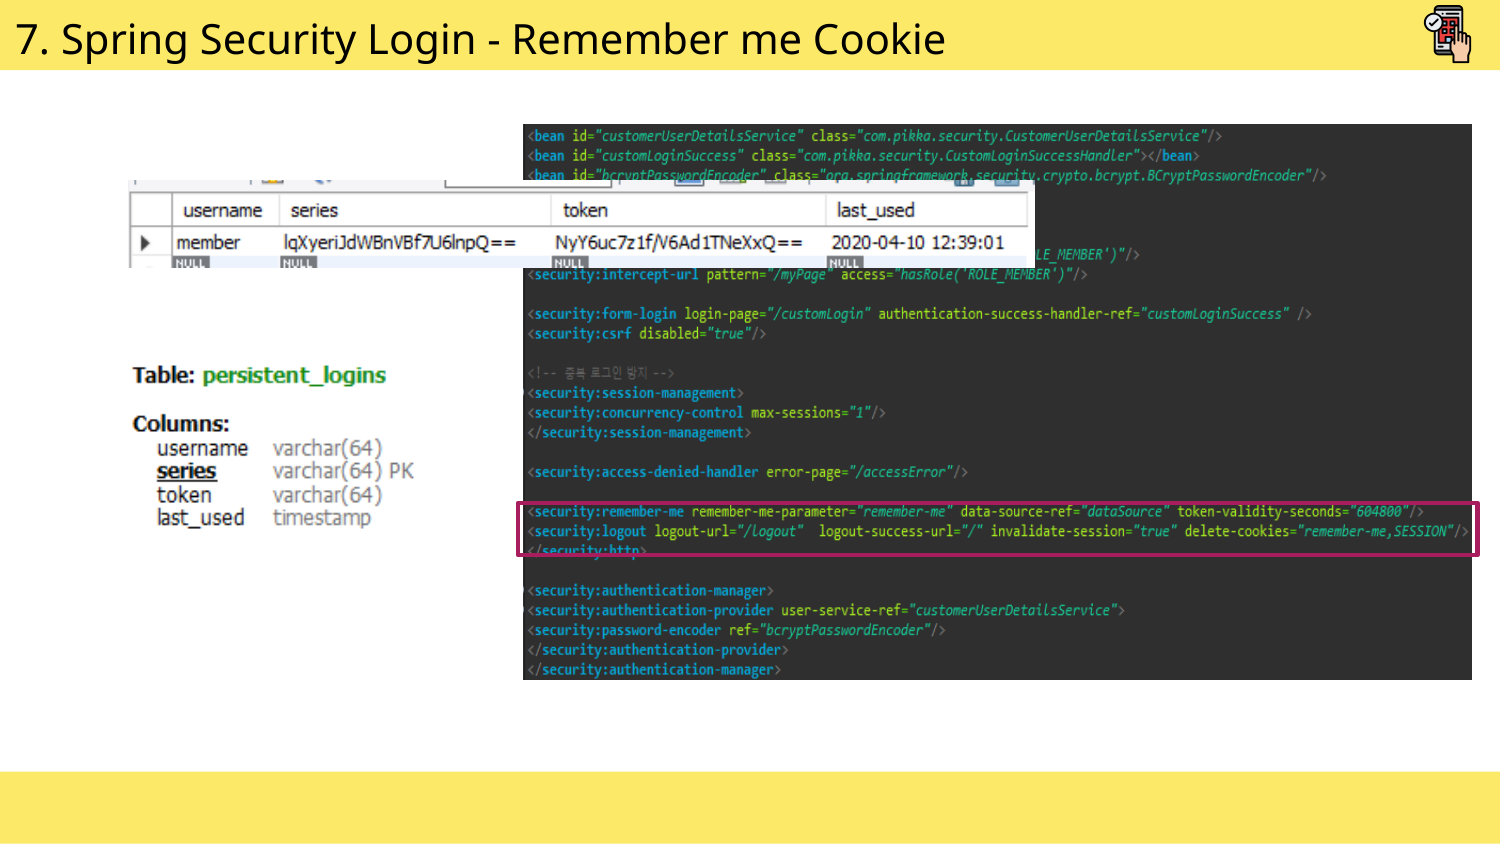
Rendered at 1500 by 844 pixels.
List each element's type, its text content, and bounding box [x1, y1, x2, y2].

text_box [1003, 0, 1500, 71]
text_box 7. Spring Security Login - Remember me Cookie [0, 0, 1003, 71]
picture [128, 124, 1472, 680]
text_box [0, 771, 1500, 844]
picture [120, 358, 438, 548]
picture [1415, 2, 1478, 66]
